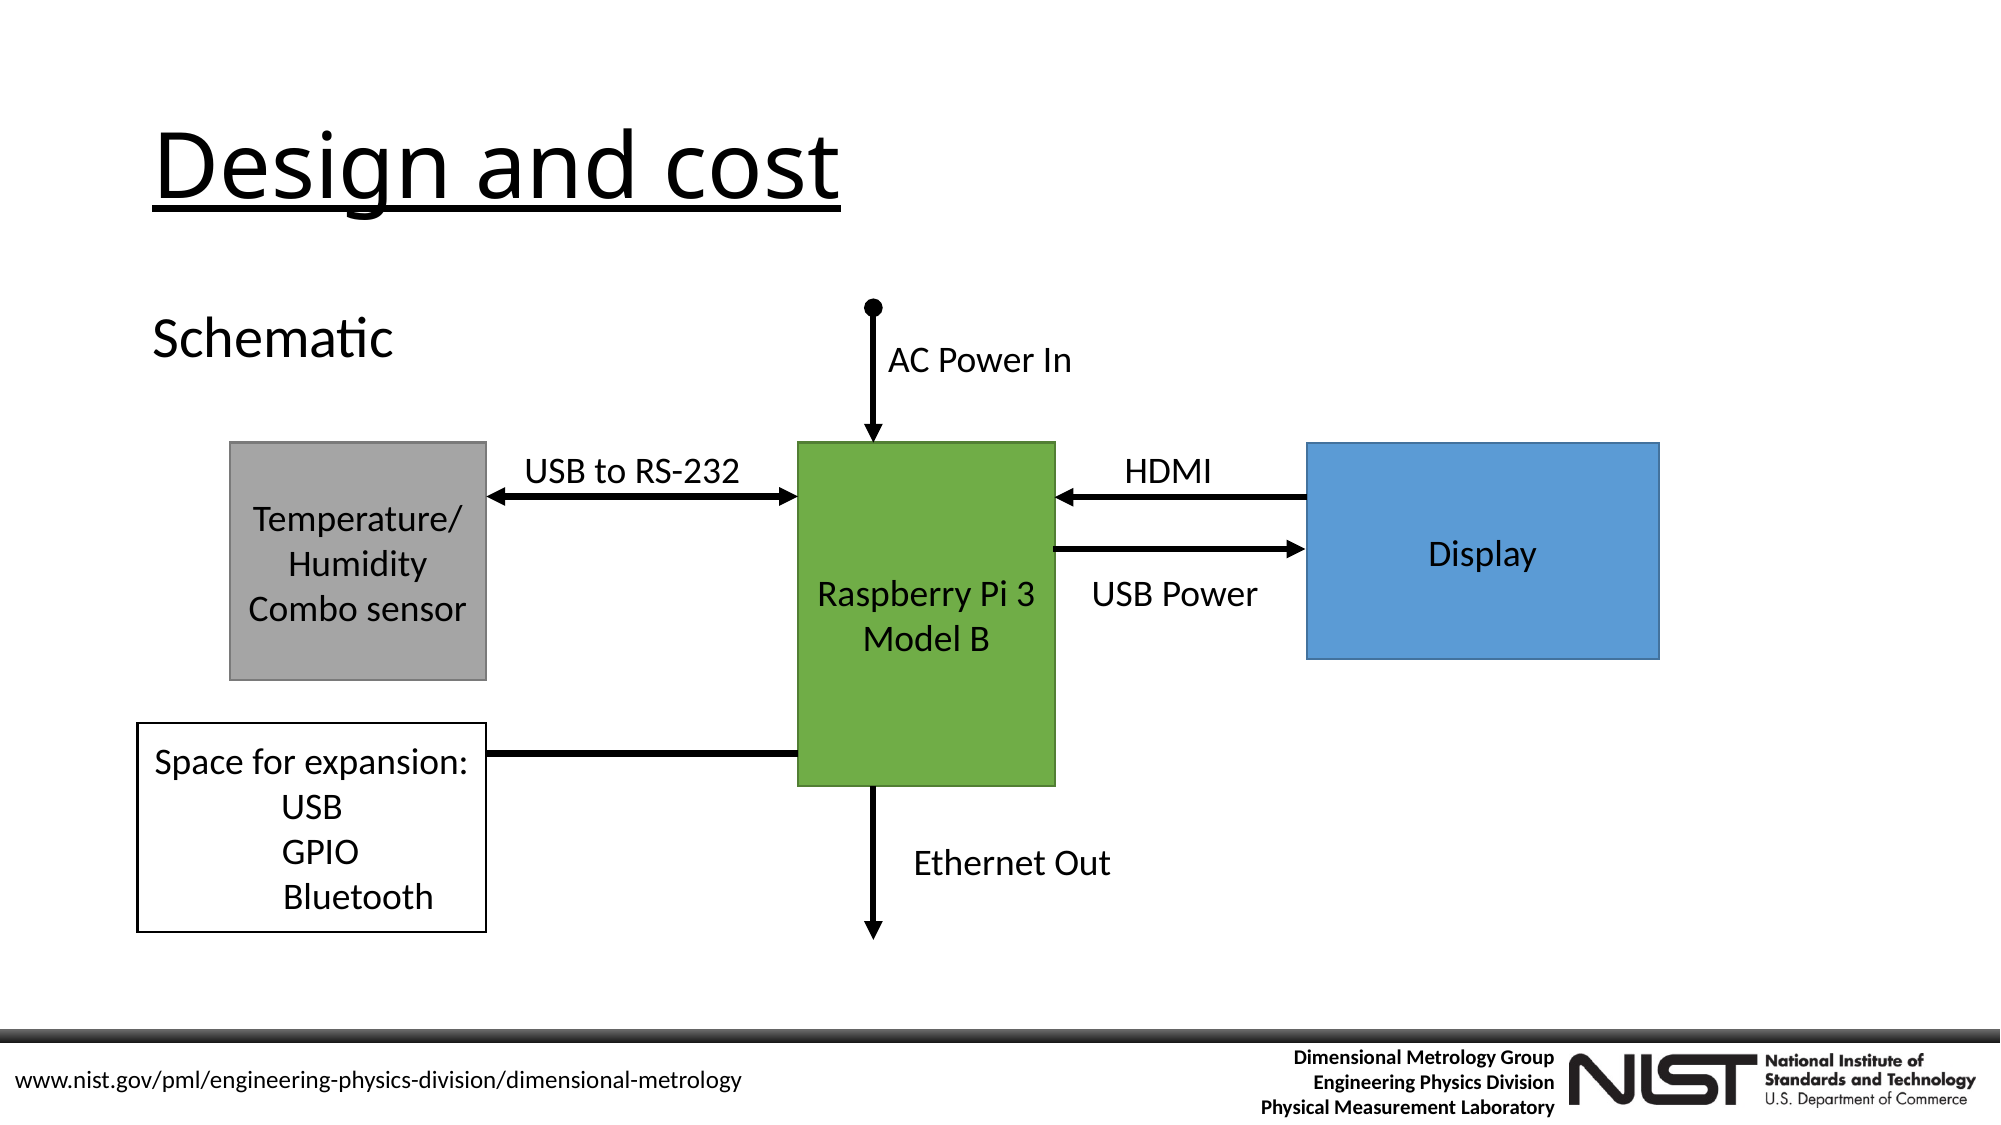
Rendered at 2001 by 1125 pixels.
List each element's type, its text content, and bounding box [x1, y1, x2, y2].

text_box USB to RS-232 [509, 438, 767, 496]
text_box [0, 1029, 2000, 1043]
picture [1569, 1053, 1976, 1108]
title Design and cost [137, 59, 1863, 278]
text_box Space for expansion: USB GPIO Bluetooth [136, 722, 487, 933]
text_box Dimensional Metrology Group Engineering Physics Division Physical Measurement Laboratory [1165, 1036, 1570, 1125]
text_box Display [1306, 442, 1660, 660]
text_box www.nist.gov/pml/engineering-physics-division/dimensional-metrology [0, 1056, 990, 1101]
text_box Raspberry Pi 3 Model B [797, 441, 1056, 787]
text_box AC Power In [876, 327, 1126, 388]
text_box USB Power [1076, 561, 1297, 622]
text_box Temperature/Humidity Combo sensor [229, 441, 487, 681]
list Schematic [137, 299, 1863, 1014]
text_box HDMI [1109, 438, 1250, 497]
text_box Ethernet Out [898, 830, 1156, 891]
